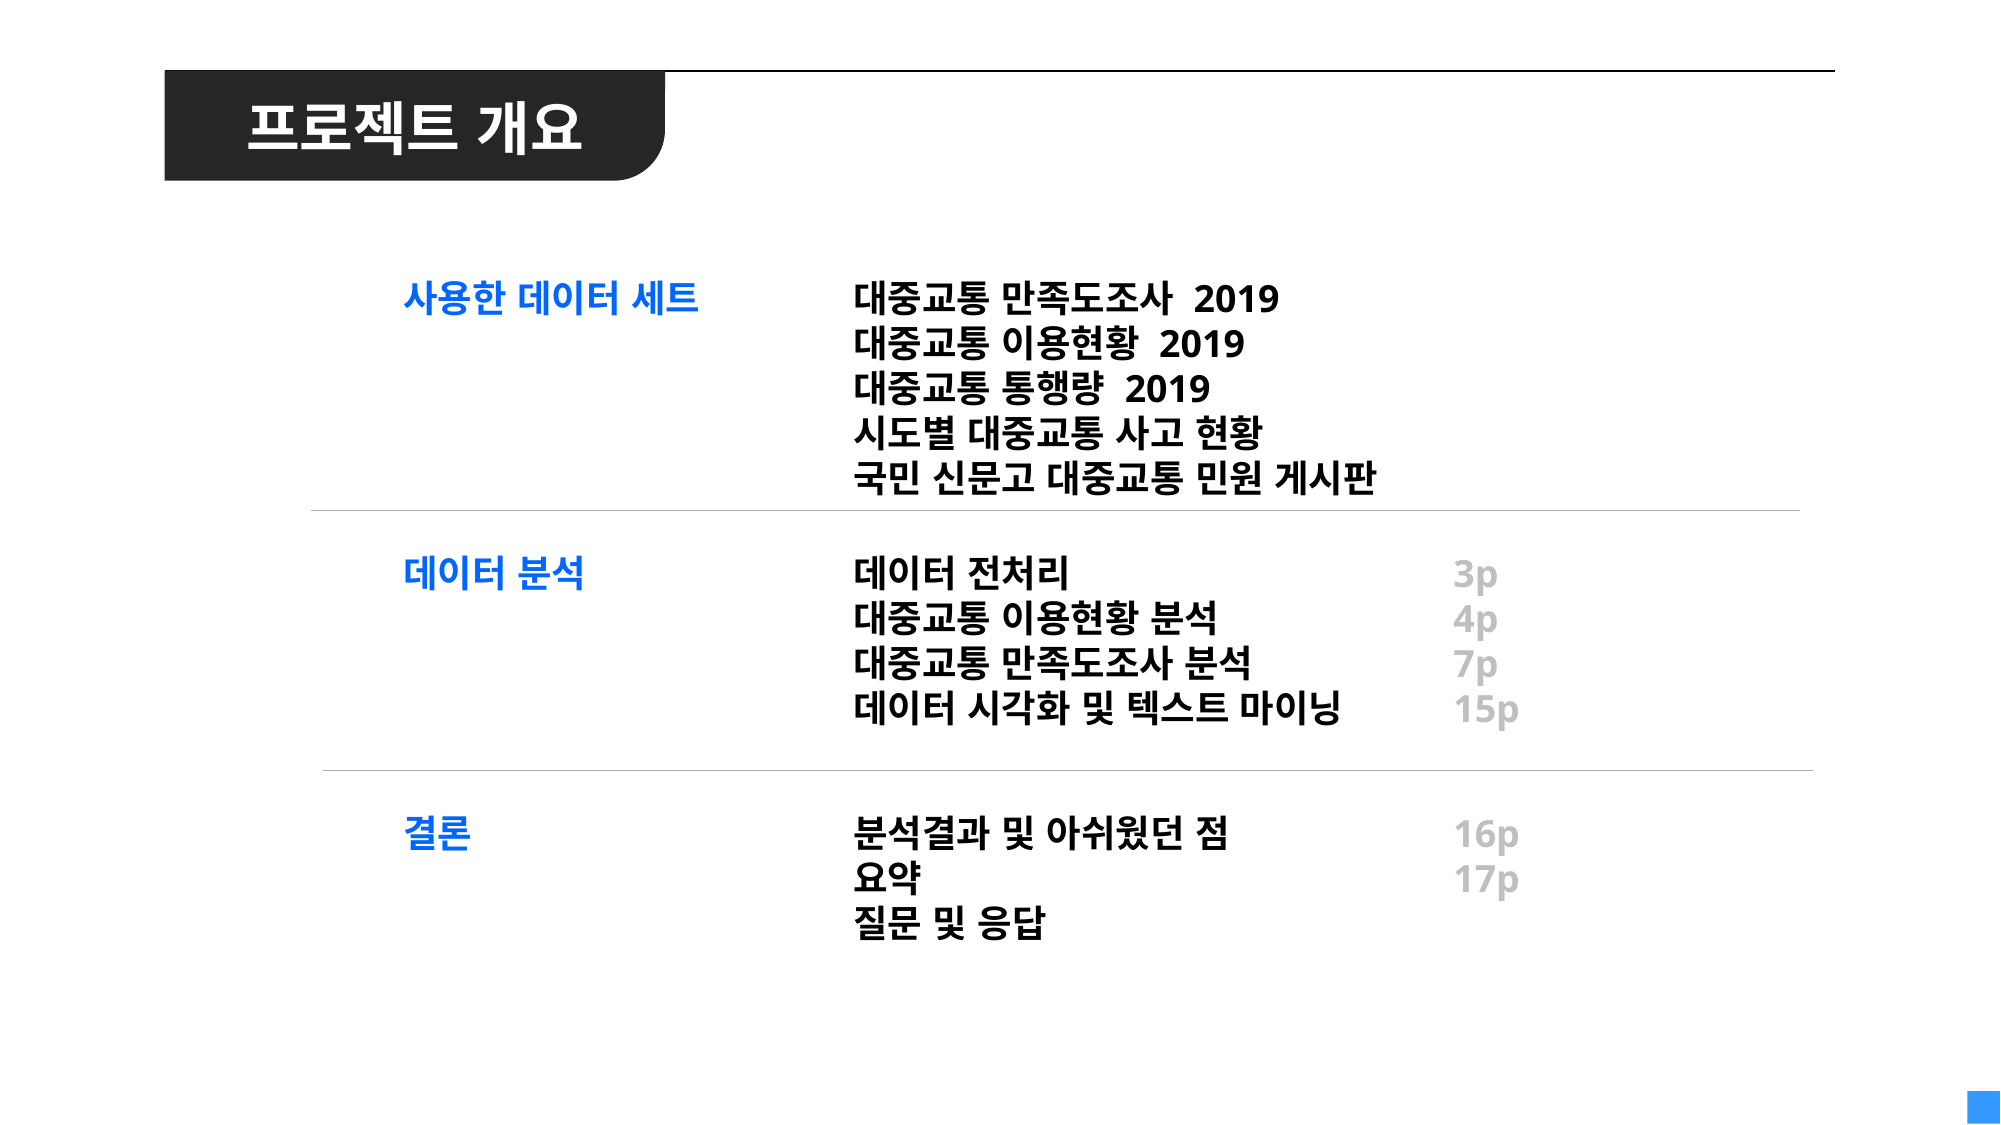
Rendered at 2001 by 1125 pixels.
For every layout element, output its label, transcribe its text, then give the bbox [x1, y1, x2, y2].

text_box 사용한 데이터 세트 대중교통 만족도조사 2019 대중교통 이용현황 2019 대중교통 통행량 2019 시도별 대중교통 사고 현황 국민 신문고 대중교통 민원 게시판 [388, 268, 1656, 508]
table_header [165, 72, 1835, 240]
text_box 데이터 분석 데이터 전처리 3p 대중교통 이용현황 분석 4p 대중교통 만족도조사 분석 7p 데이터 시각화 및 텍스트 마이닝 15p [388, 542, 1656, 738]
text_box [1966, 1090, 2000, 1125]
text_box [163, 69, 667, 182]
text_box 결론 분석결과 및 아쉬웠던 점 16p 요약 17p 질문 및 응답 [388, 802, 1757, 953]
text_box 프로젝트 개요 [191, 84, 639, 170]
